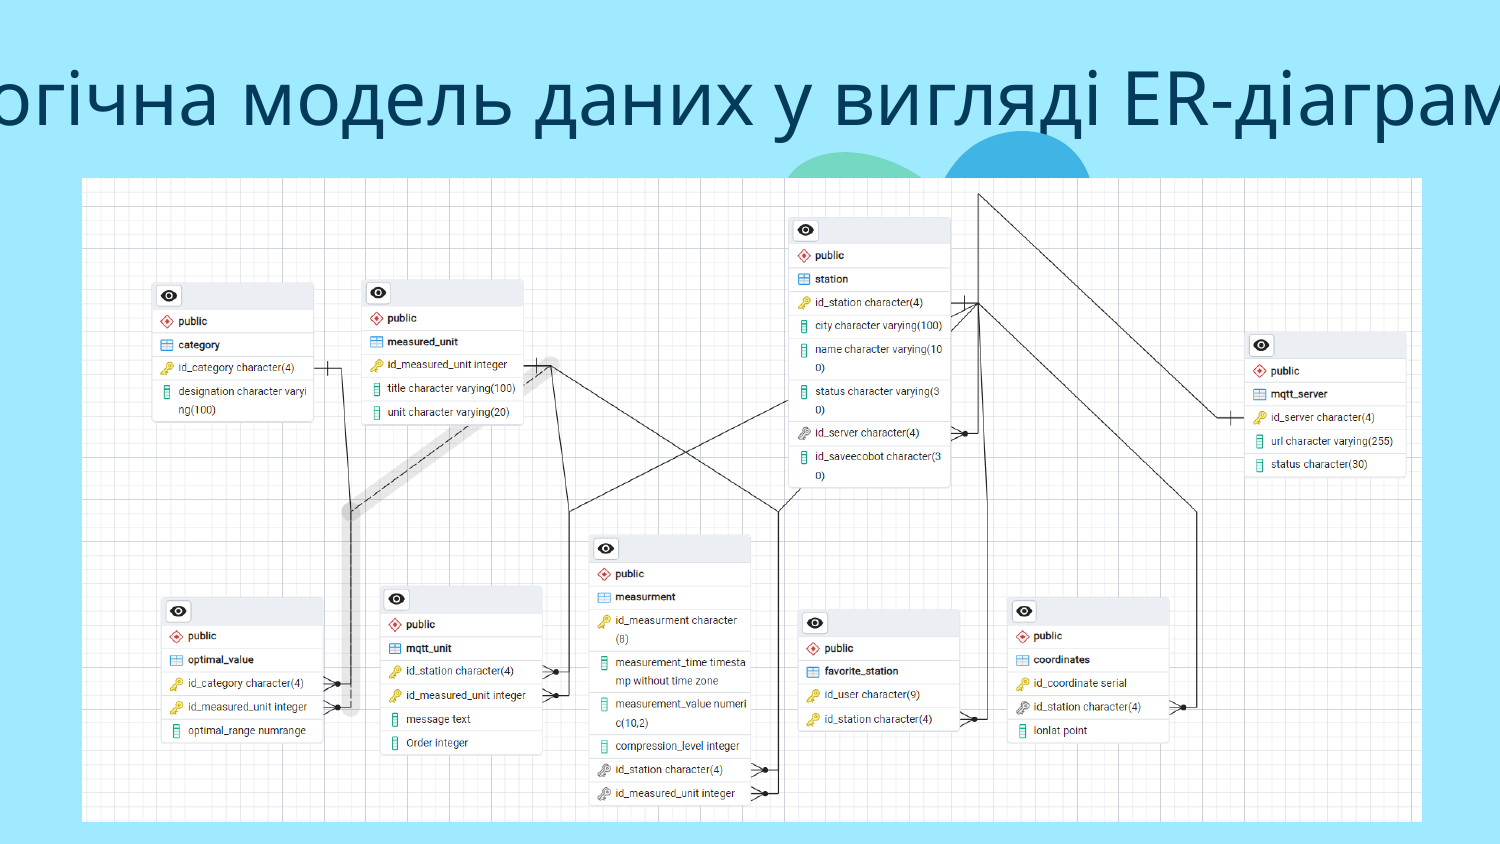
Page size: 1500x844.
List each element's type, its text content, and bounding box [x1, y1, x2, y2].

picture [81, 178, 1423, 822]
title Логічна модель даних у вигляді ЕR-діаграми [0, 0, 1500, 156]
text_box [751, 130, 1359, 177]
